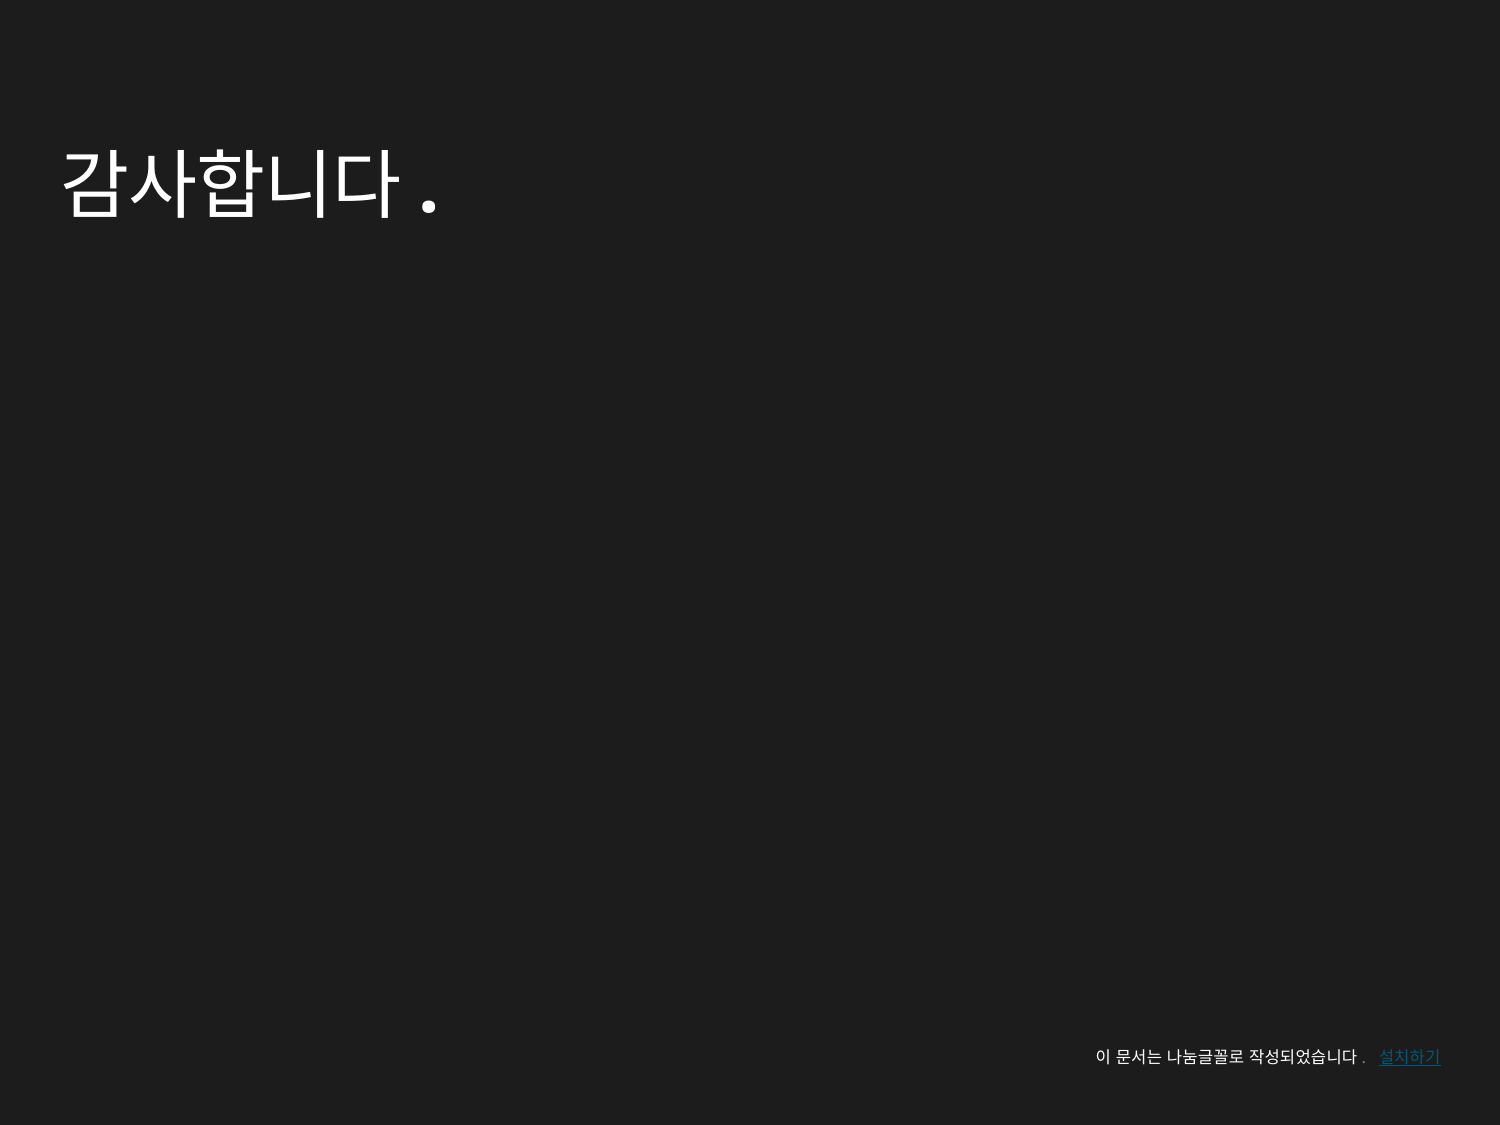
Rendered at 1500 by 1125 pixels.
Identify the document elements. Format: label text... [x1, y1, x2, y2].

text_box 이 문서는 나눔글꼴로 작성되었습니다. 설치하기 [1080, 1039, 1456, 1079]
title 감사합니다. [45, 61, 1321, 303]
